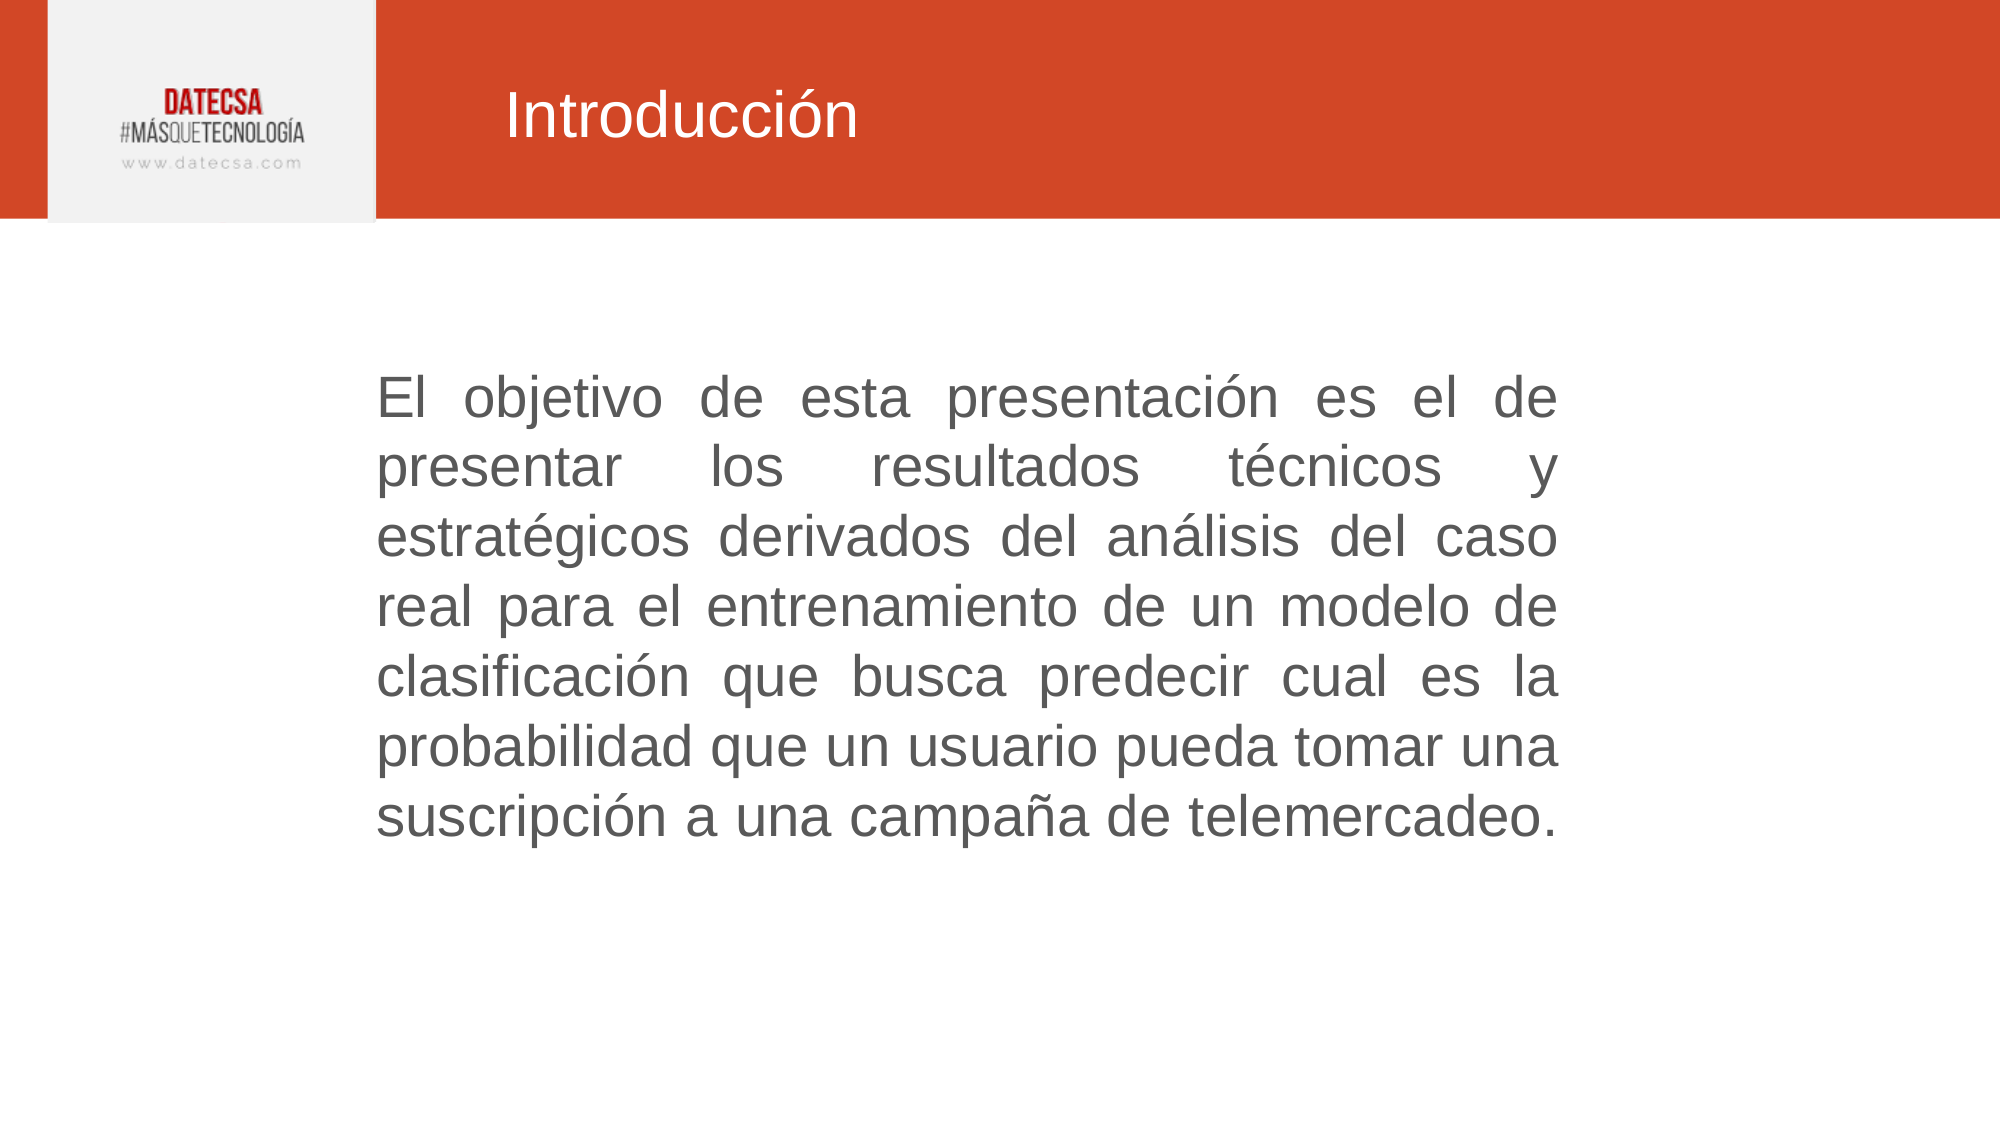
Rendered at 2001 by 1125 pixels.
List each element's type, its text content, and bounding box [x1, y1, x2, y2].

picture [47, 0, 377, 223]
title Introducción [489, 63, 912, 158]
text_box El objetivo de esta presentación es el de presentar los resultados técnicos y estratégicos derivados del análisis del caso real para el entrenamiento de un modelo de clasificación que busca predecir cual es la probabilidad que un usuario pueda tomar una suscripción a una campaña de telemercadeo. [376, 358, 1561, 899]
